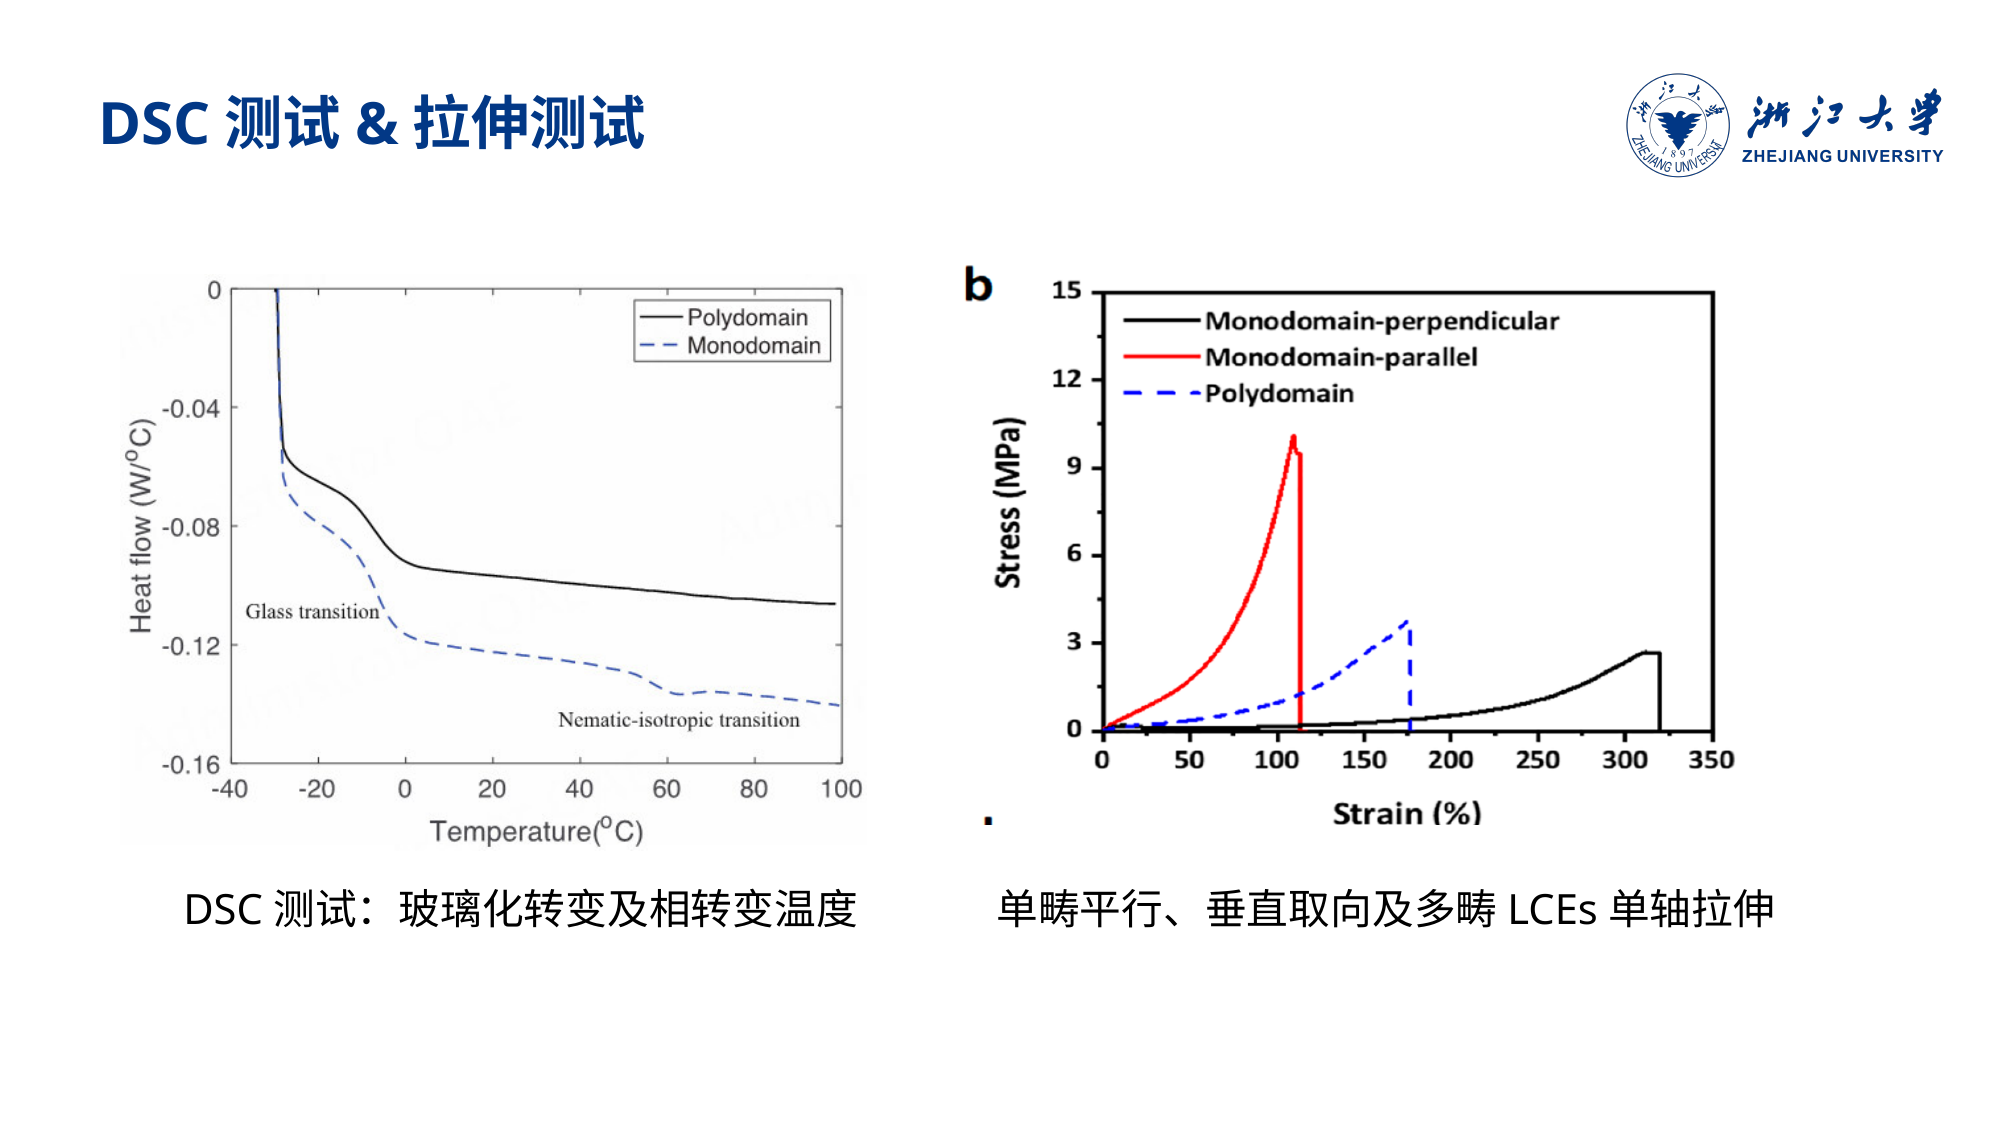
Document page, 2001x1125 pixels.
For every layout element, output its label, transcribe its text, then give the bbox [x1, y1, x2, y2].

picture [959, 247, 1749, 825]
text_box DSC测试&拉伸测试 [83, 79, 745, 165]
text_box DSC测试：玻璃化转变及相转变温度 [93, 875, 894, 947]
picture [1601, 54, 1976, 191]
text_box 单畴平行、垂直取向及多畴LCEs单轴拉伸 [906, 875, 1804, 947]
picture [119, 273, 867, 851]
